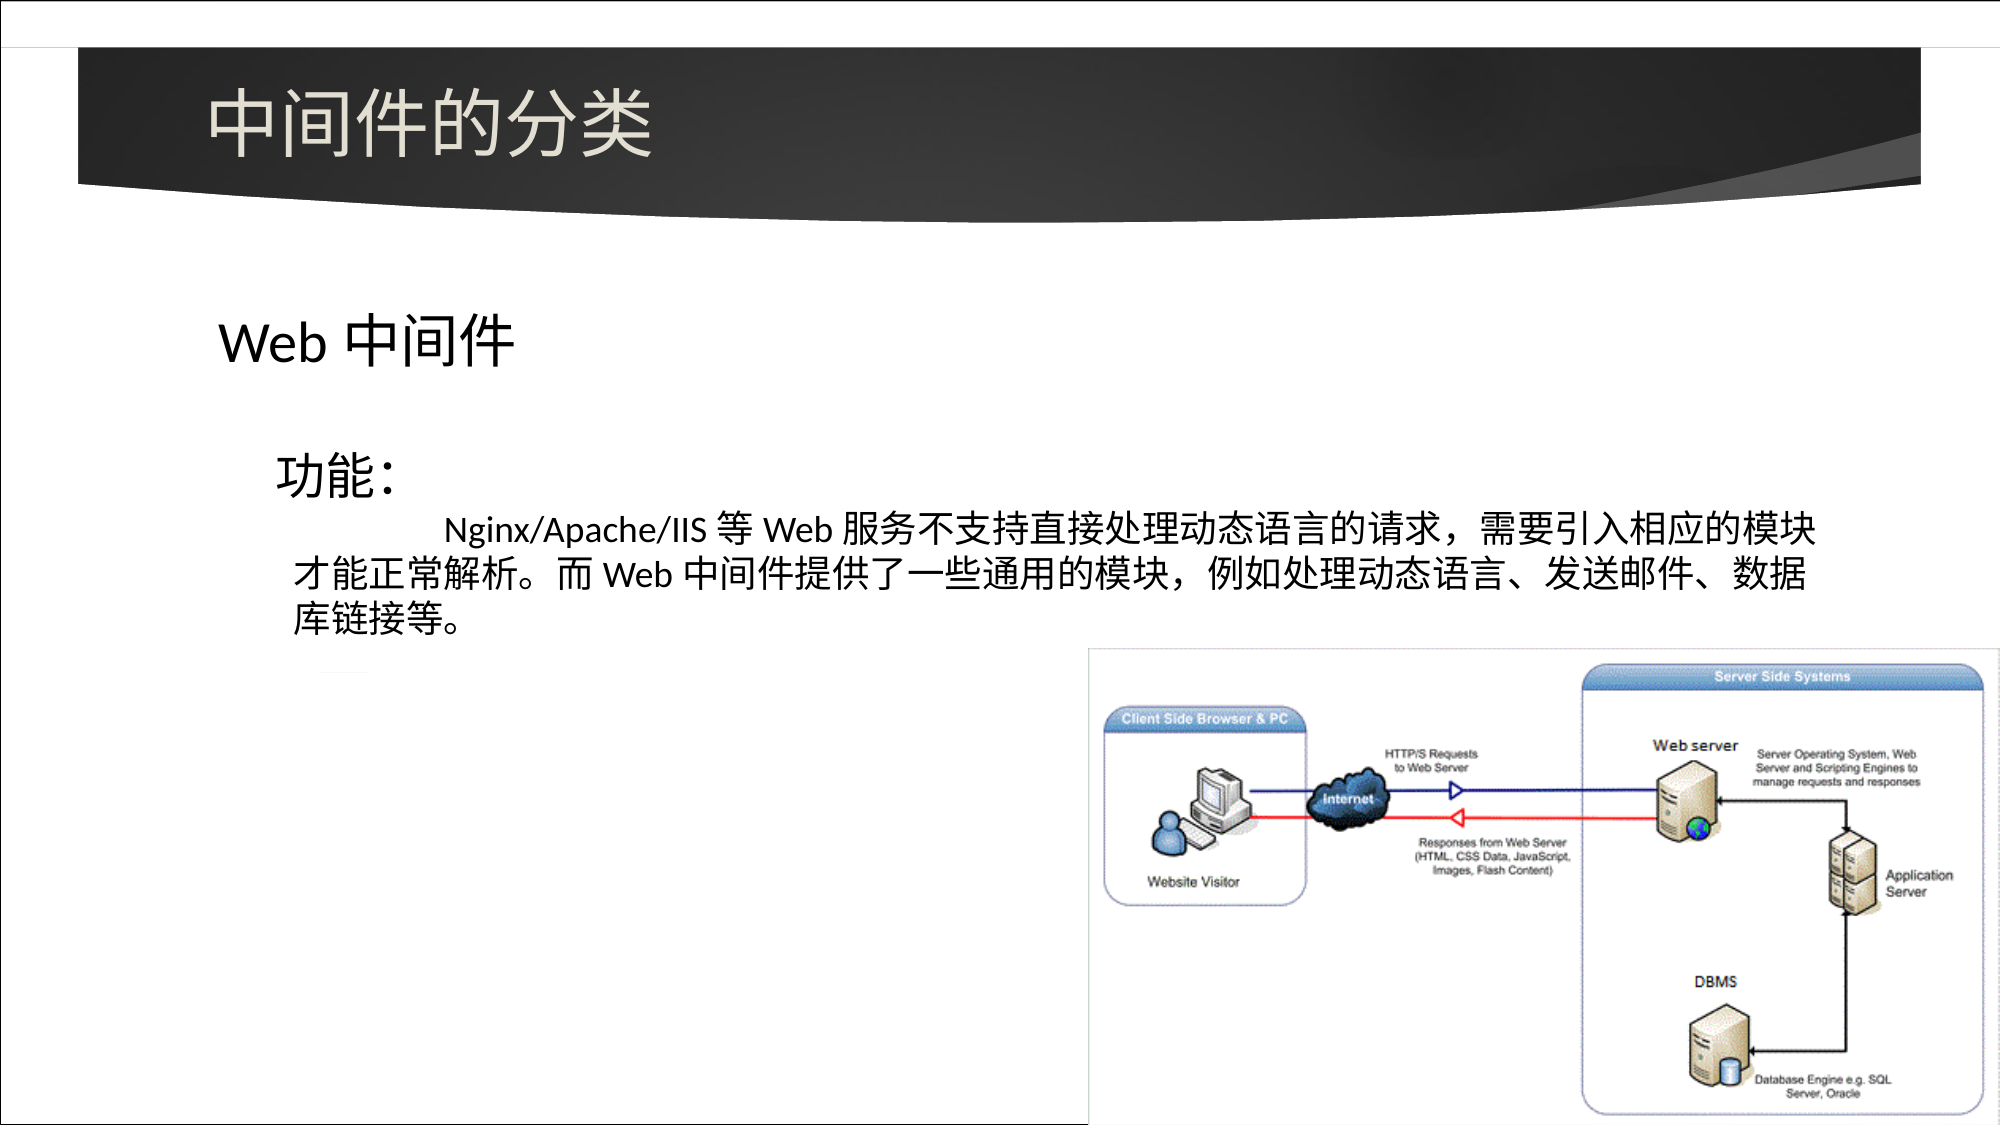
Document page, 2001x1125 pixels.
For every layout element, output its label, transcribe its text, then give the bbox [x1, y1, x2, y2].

text_box Web中间件 功能： Nginx/Apache/IIS等Web服务不支持直接处理动态语言的请求，需要引入相应的模块才能正常解析。而Web中间件提供了一些通用的模块，例如处理动态语言、发送邮件、数据库链接等。 [174, 297, 1855, 647]
picture [1087, 648, 2000, 1125]
text_box [0, 0, 2000, 1125]
